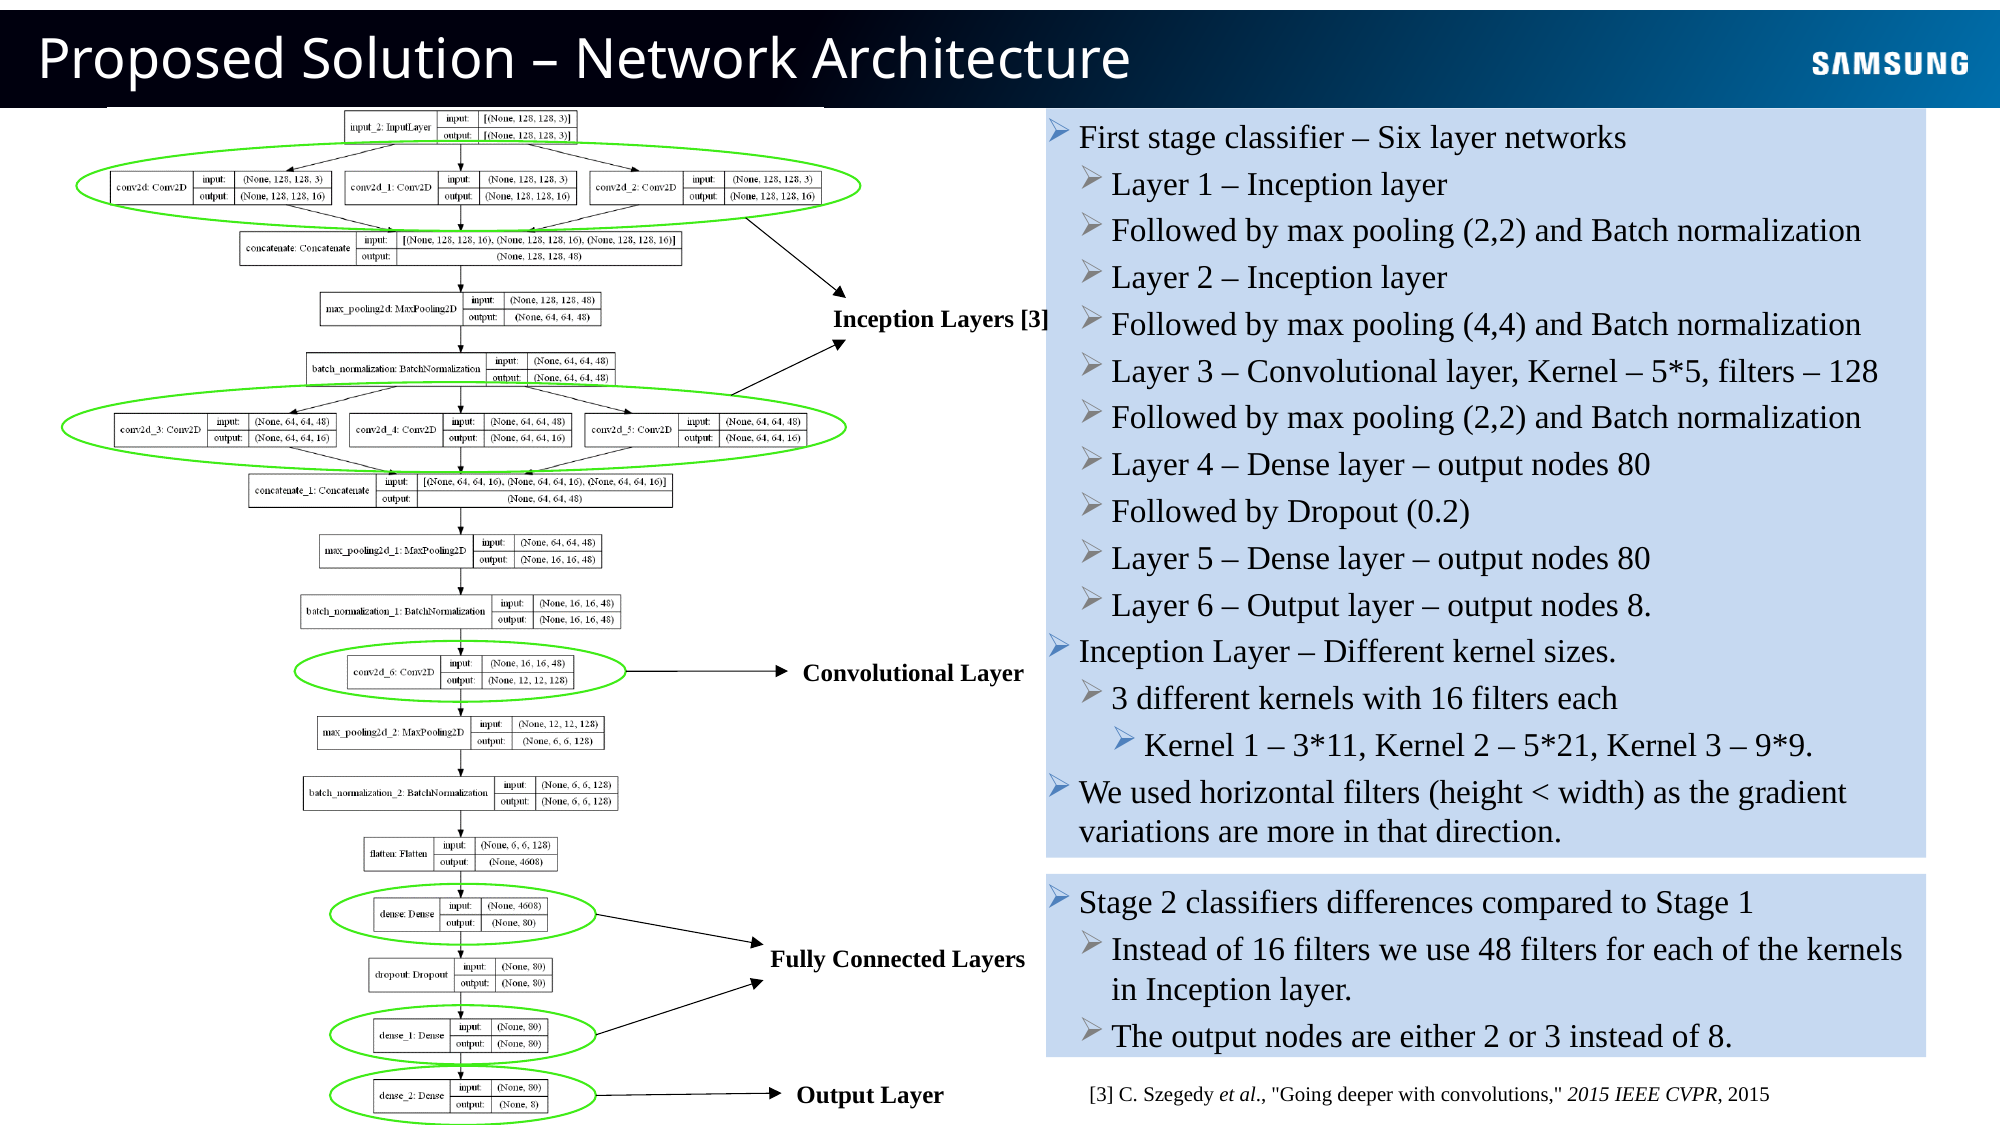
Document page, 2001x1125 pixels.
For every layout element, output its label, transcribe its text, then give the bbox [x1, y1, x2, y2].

text_box Proposed Solution – Network Architecture [22, 18, 1813, 102]
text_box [61, 107, 1066, 1125]
list First stage classifier – Six layer networks Layer 1 – Inception layer Followed by max pooling (2,2) and Batch normalization Layer 2 – Inception layer Followed by max pooling (4,4) and Batch normalization Layer 3 – Convolutional layer, Kernel – 5*5, filters – 128 Followed by max pooling (2,2) and Batch normalization Layer 4 – Dense layer – output nodes 80 Followed by Dropout (0.2) Layer 5 – Dense layer – output nodes 80 Layer 6 – Output layer – output nodes 8. Inception Layer – Different kernel sizes. 3 different kernels with 16 filters each Kernel 1 – 3*11, Kernel 2 – 5*21, Kernel 3 – 9*9. We used horizontal filters (height < width) as the gradient variations are more in that direction. [1066, 108, 1927, 858]
text_box Stage 2 classifiers differences compared to Stage 1 Instead of 16 filters we use 48 filters for each of the kernels in Inception layer. The output nodes are either 2 or 3 instead of 8. [1066, 873, 1927, 1058]
text_box [3] C. Szegedy et al., "Going deeper with convolutions," 2015 IEEE CVPR, 2015 [1074, 1073, 1960, 1113]
